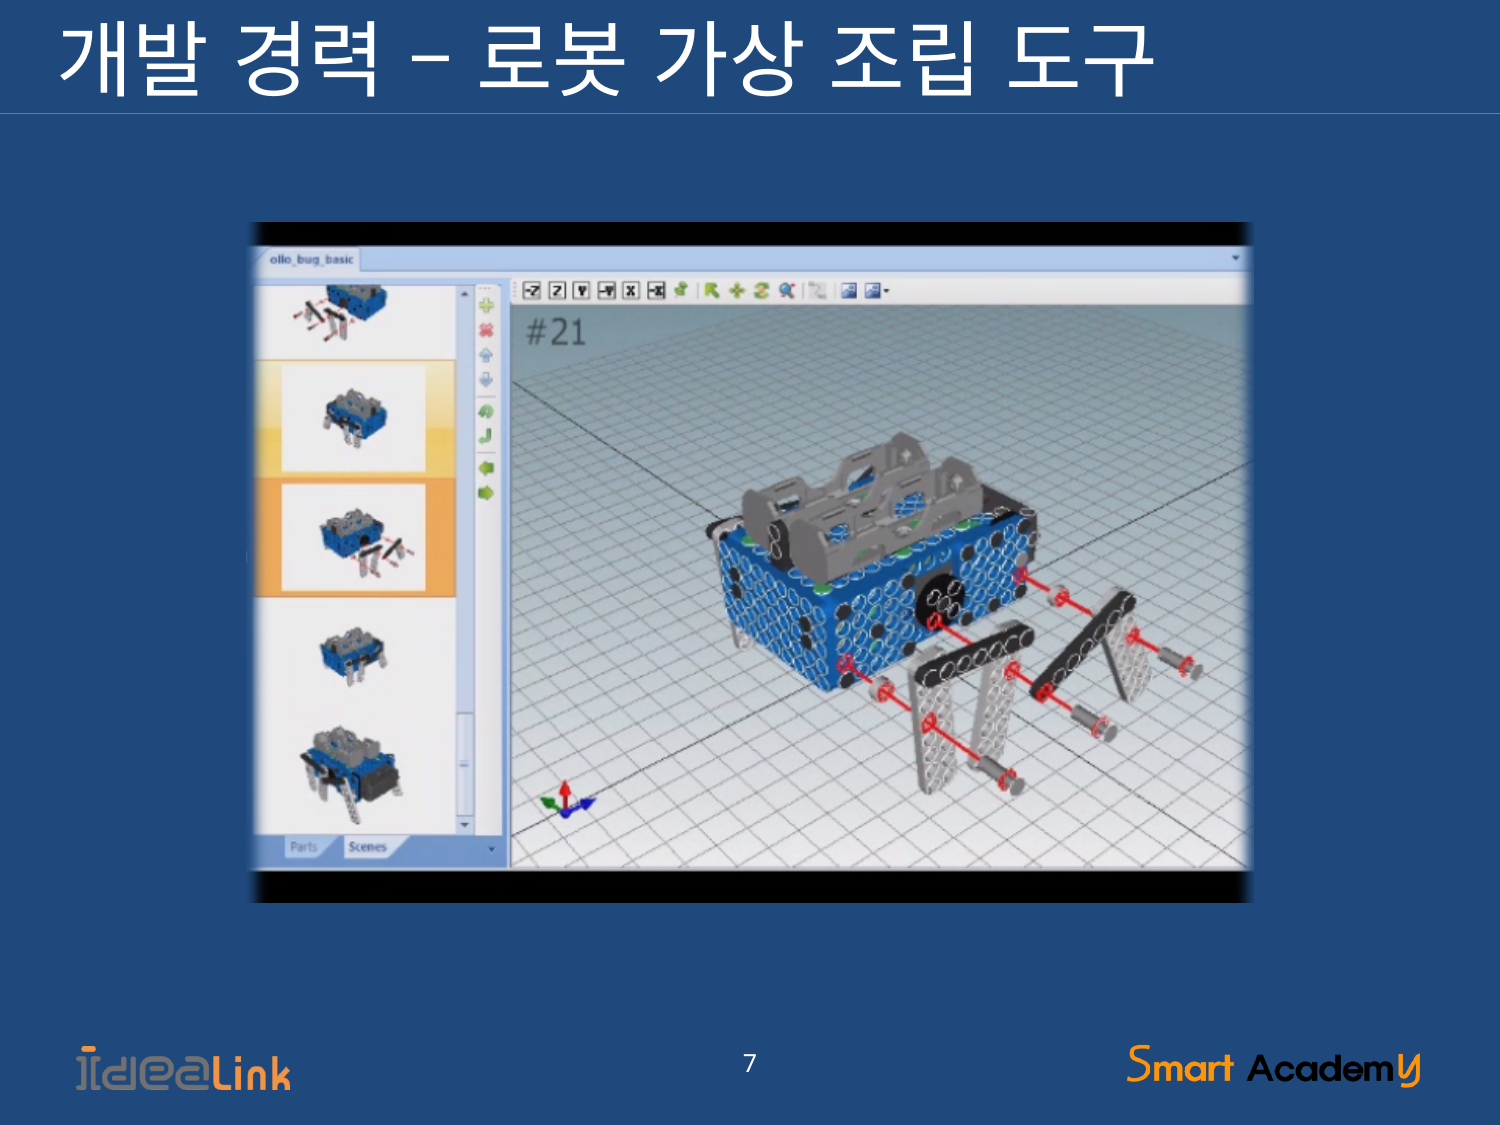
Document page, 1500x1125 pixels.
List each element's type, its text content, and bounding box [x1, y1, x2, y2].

title 개발 경력 – 로봇 가상 조립 도구 [41, 0, 1365, 114]
picture [245, 222, 1255, 903]
picture [76, 1046, 290, 1090]
picture [1074, 1015, 1474, 1125]
slide_number 7 [603, 1034, 897, 1095]
